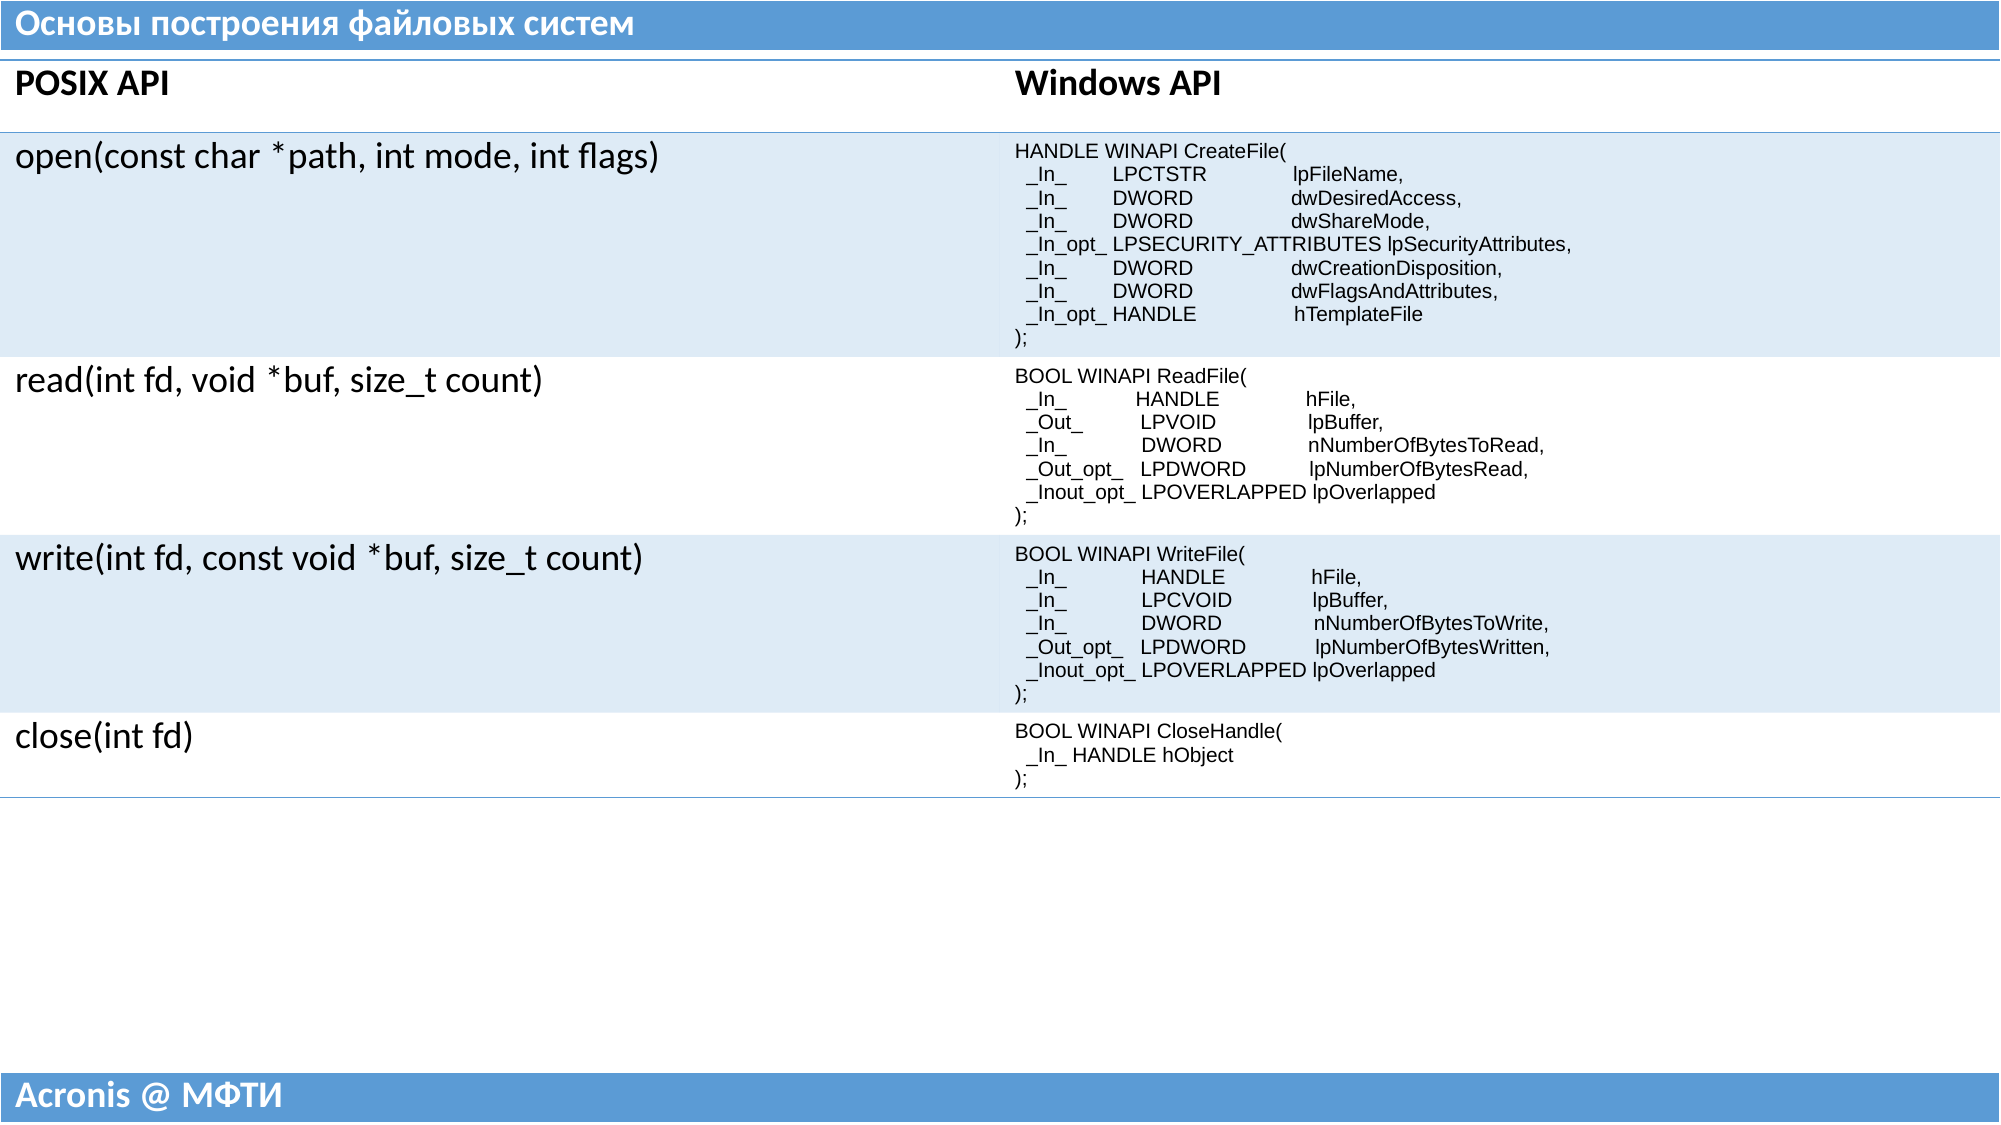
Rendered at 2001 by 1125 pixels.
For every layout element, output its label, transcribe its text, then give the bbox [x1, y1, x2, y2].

table_cell open(const char *path, int mode, int flags) [0, 133, 1000, 357]
table_cell read(int fd, void *buf, size_t count) [0, 357, 1000, 535]
table_cell close(int fd) [0, 713, 1000, 797]
table_cell BOOL WINAPI WriteFile( _In_ HANDLE hFile, _In_ LPCVOID lpBuffer, _In_ DWORD nNumberOfBytesToWrite, _Out_opt_ LPDWORD lpNumberOfBytesWritten, _Inout_opt_ LPOVERLAPPED lpOverlapped ); [1000, 535, 2000, 713]
table_cell write(int fd, const void *buf, size_t count) [0, 535, 1000, 713]
table_cell BOOL WINAPI CloseHandle( _In_ HANDLE hObject ); [1000, 713, 2000, 797]
table_header Windows API [1000, 61, 2000, 132]
table_header Основы построения файловых систем [1, 1, 1999, 50]
table_cell HANDLE WINAPI CreateFile( _In_ LPCTSTR lpFileName, _In_ DWORD dwDesiredAccess, _In_ DWORD dwShareMode, _In_opt_ LPSECURITY_ATTRIBUTES lpSecurityAttributes, _In_ DWORD dwCreationDisposition, _In_ DWORD dwFlagsAndAttributes, _In_opt_ HANDLE hTemplateFile ); [1000, 133, 2000, 357]
table_cell BOOL WINAPI ReadFile( _In_ HANDLE hFile, _Out_ LPVOID lpBuffer, _In_ DWORD nNumberOfBytesToRead, _Out_opt_ LPDWORD lpNumberOfBytesRead, _Inout_opt_ LPOVERLAPPED lpOverlapped ); [1000, 357, 2000, 535]
table_header POSIX API [0, 61, 1000, 132]
table_header Acronis @ МФТИ [1, 1073, 1999, 1122]
